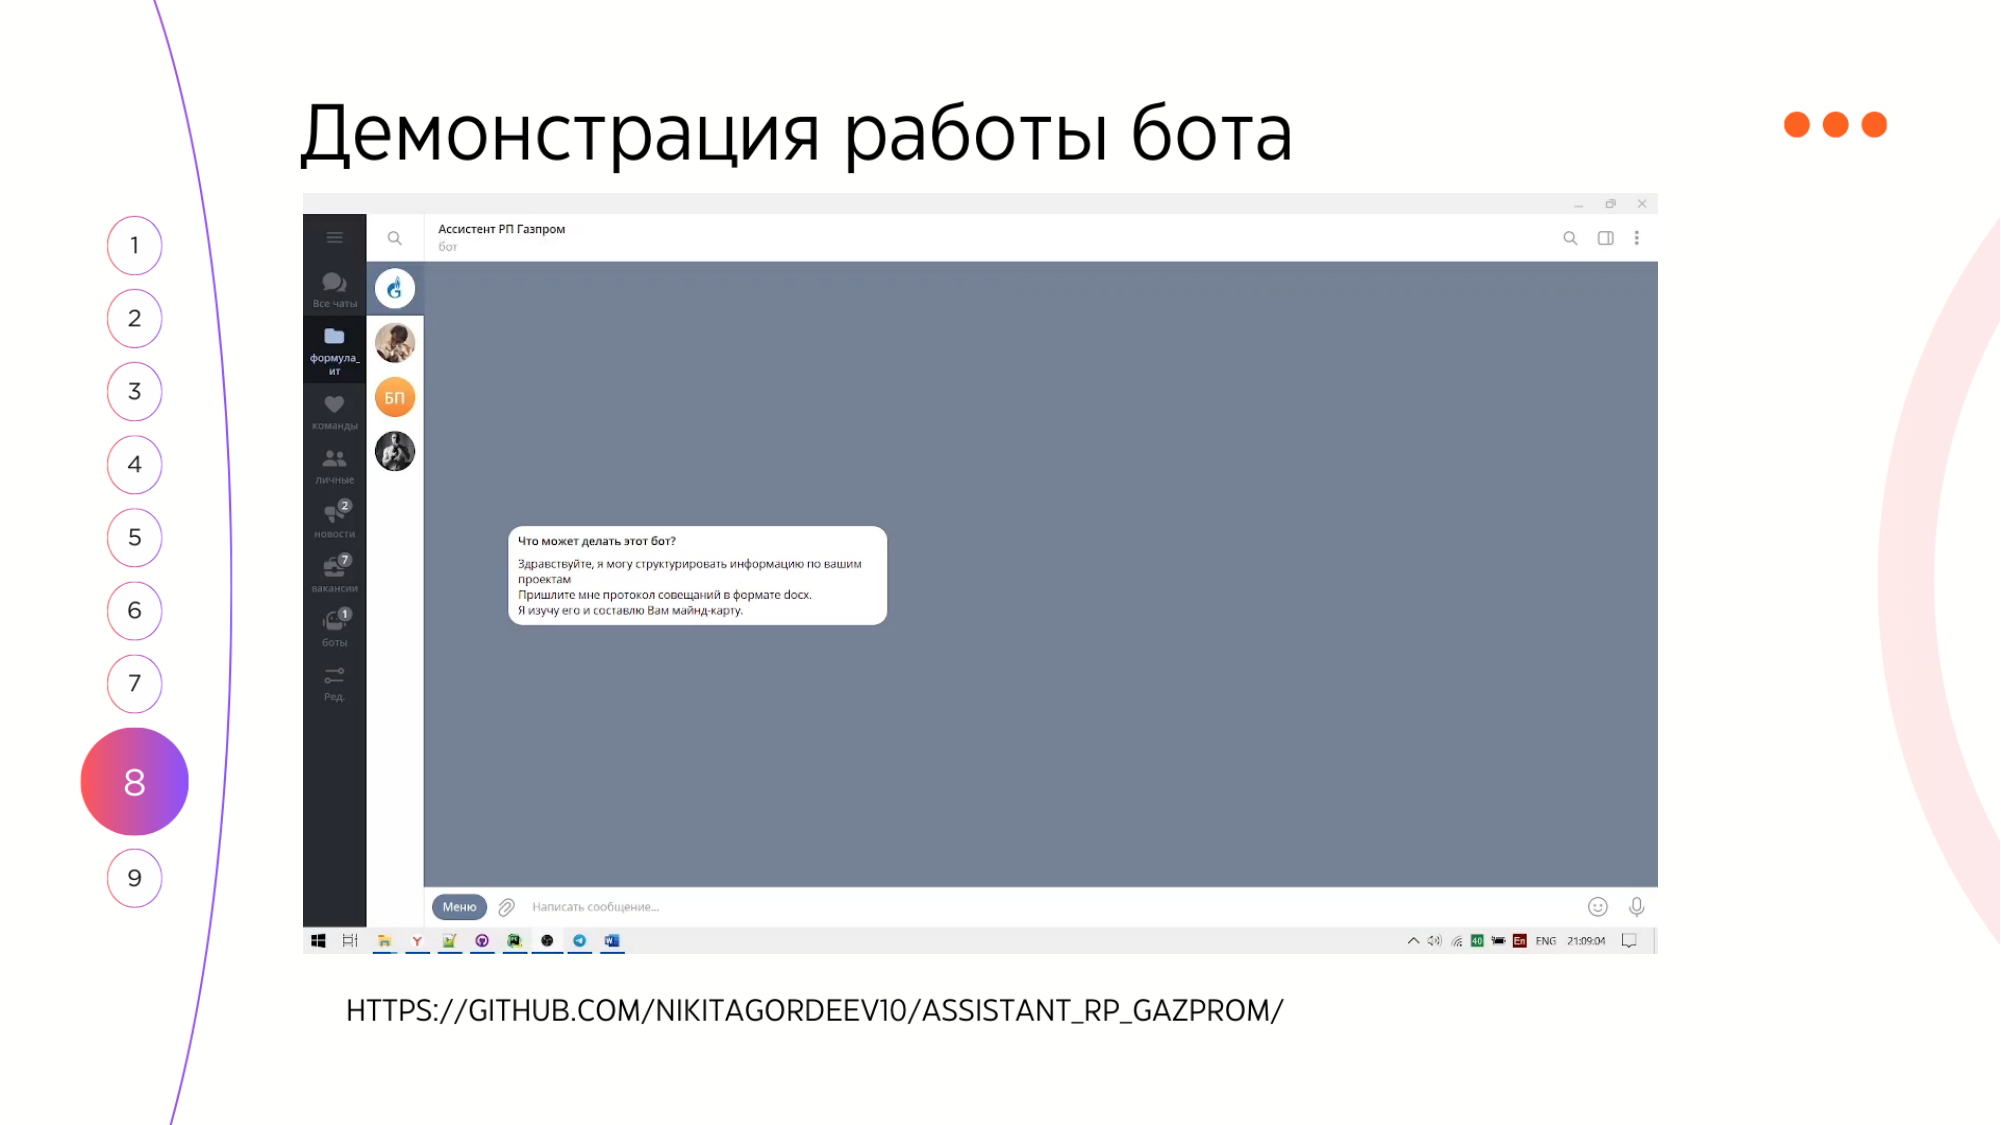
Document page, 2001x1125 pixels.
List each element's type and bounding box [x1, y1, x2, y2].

text_box [303, 192, 1659, 955]
picture [0, 0, 2000, 1125]
